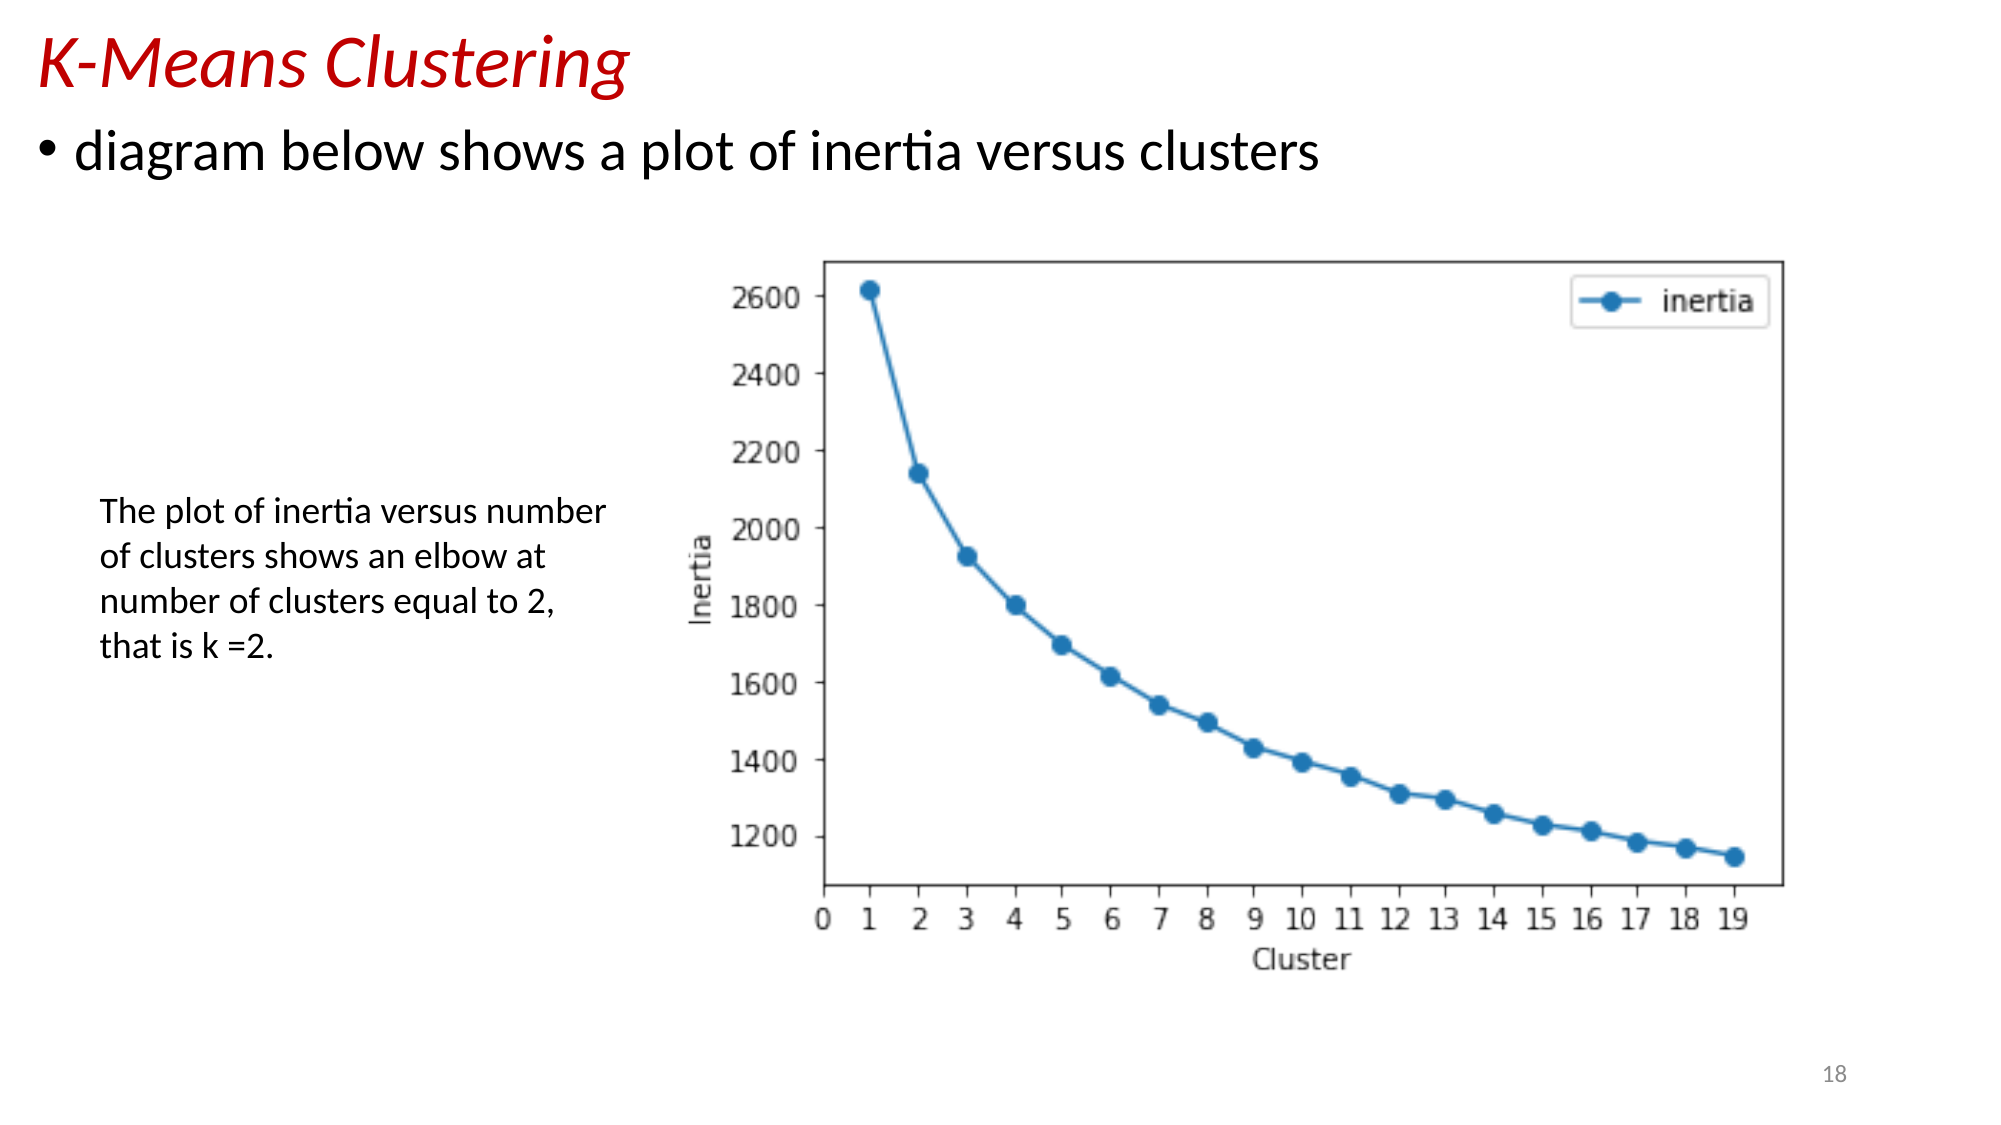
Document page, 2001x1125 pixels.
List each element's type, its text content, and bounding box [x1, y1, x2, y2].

picture [669, 244, 1800, 994]
text_box The plot of inertia versus number of clusters shows an elbow at number of clusters equal to 2, that is k =2. [84, 478, 635, 674]
title K-Means Clustering [22, 14, 1969, 112]
slide_number 18 [1412, 1042, 1863, 1103]
list diagram below shows a plot of inertia versus clusters [22, 112, 1969, 1090]
